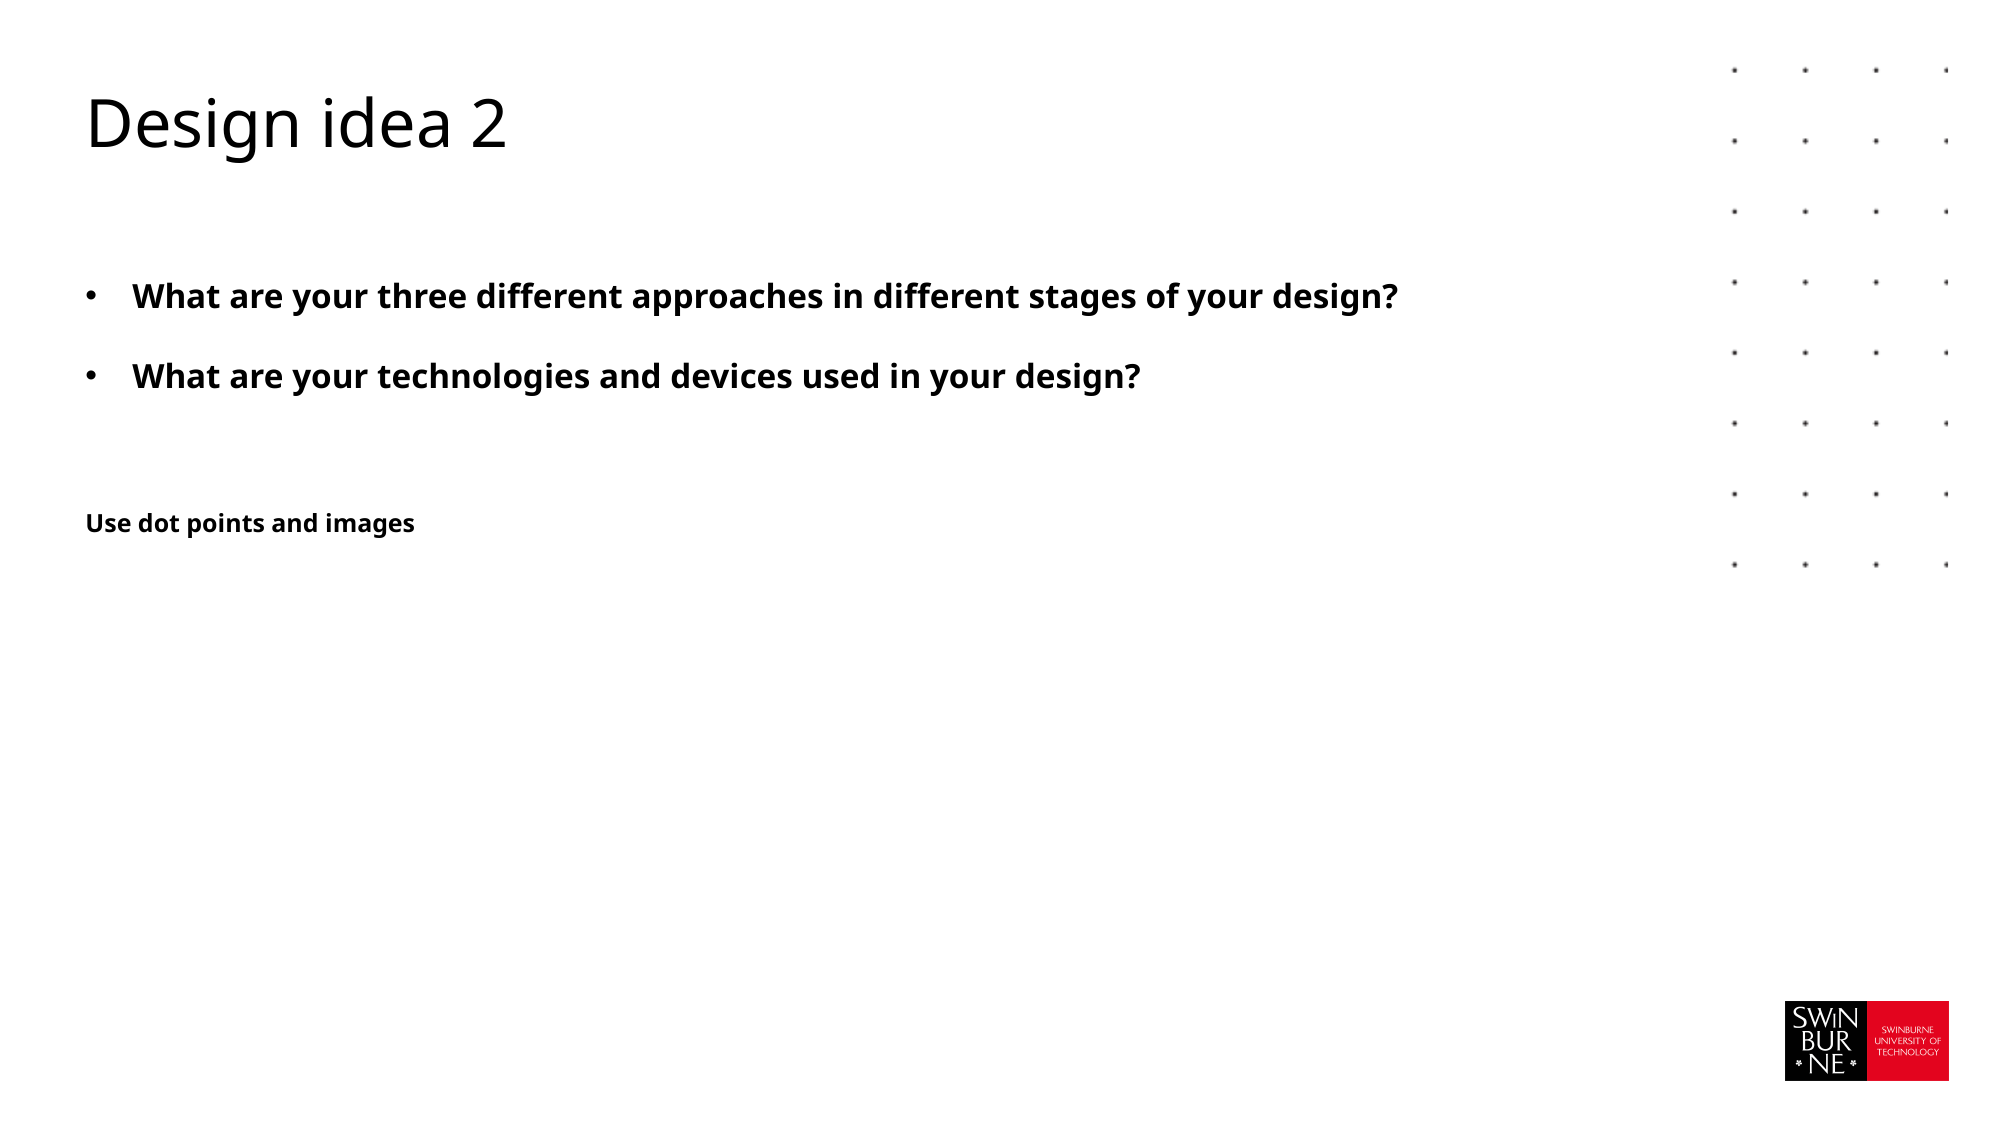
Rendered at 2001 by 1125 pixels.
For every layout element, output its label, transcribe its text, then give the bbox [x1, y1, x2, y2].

title Design idea 2 [70, 73, 1660, 170]
picture [1785, 1001, 1949, 1081]
subtitle Use dot points and images [70, 500, 1660, 546]
list What are your three different approaches in different stages of your design? What are your technologies and devices used in your design? [70, 247, 1660, 333]
